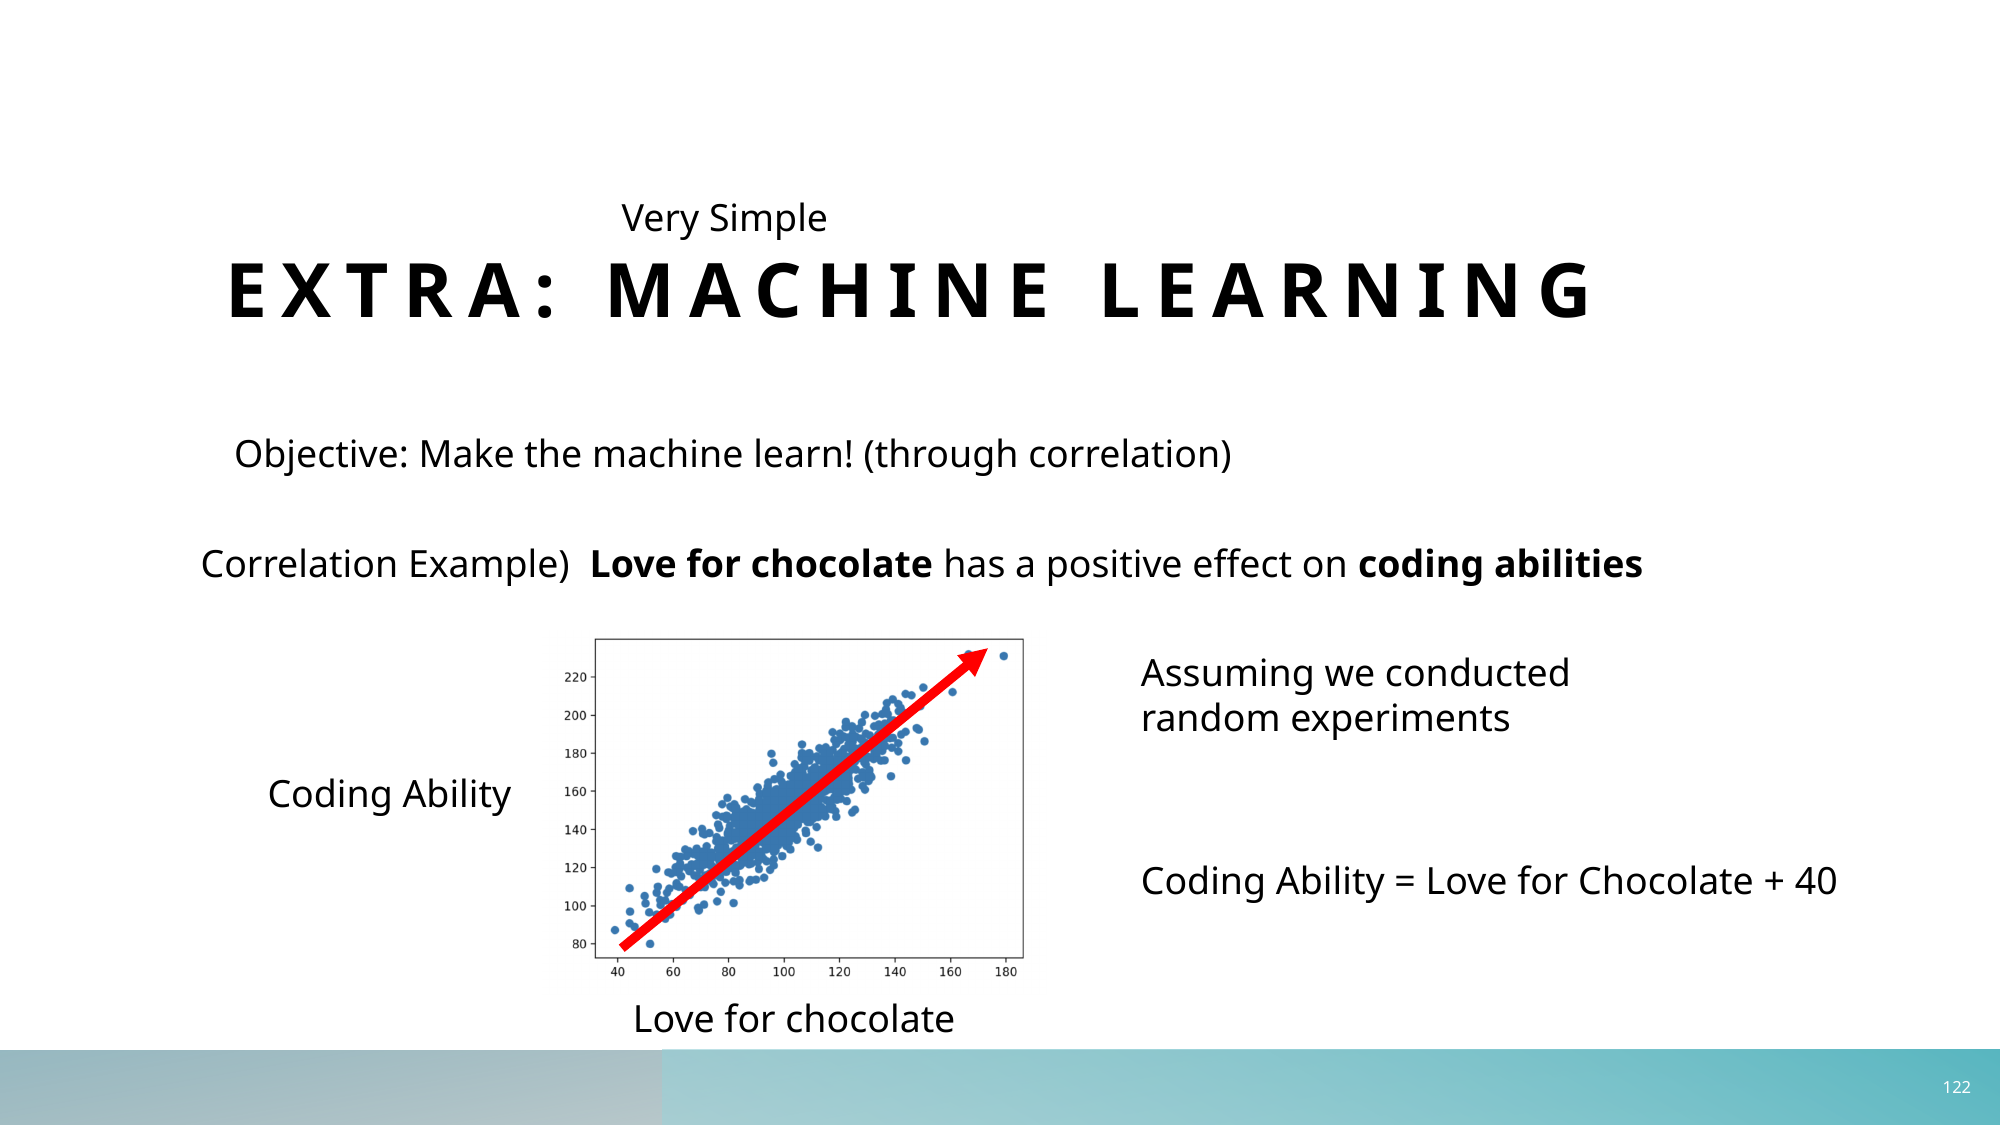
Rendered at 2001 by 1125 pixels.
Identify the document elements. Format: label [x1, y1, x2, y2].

title [225, 130, 1905, 333]
text_box [1126, 849, 1873, 909]
text_box [185, 532, 1669, 592]
text_box [606, 186, 844, 246]
text_box [1126, 641, 1687, 747]
picture [542, 630, 1047, 995]
text_box [219, 422, 1248, 483]
text_box [618, 995, 971, 1047]
text_box [252, 762, 527, 822]
slide_number [1914, 1051, 1987, 1125]
text_box [621, 648, 988, 949]
